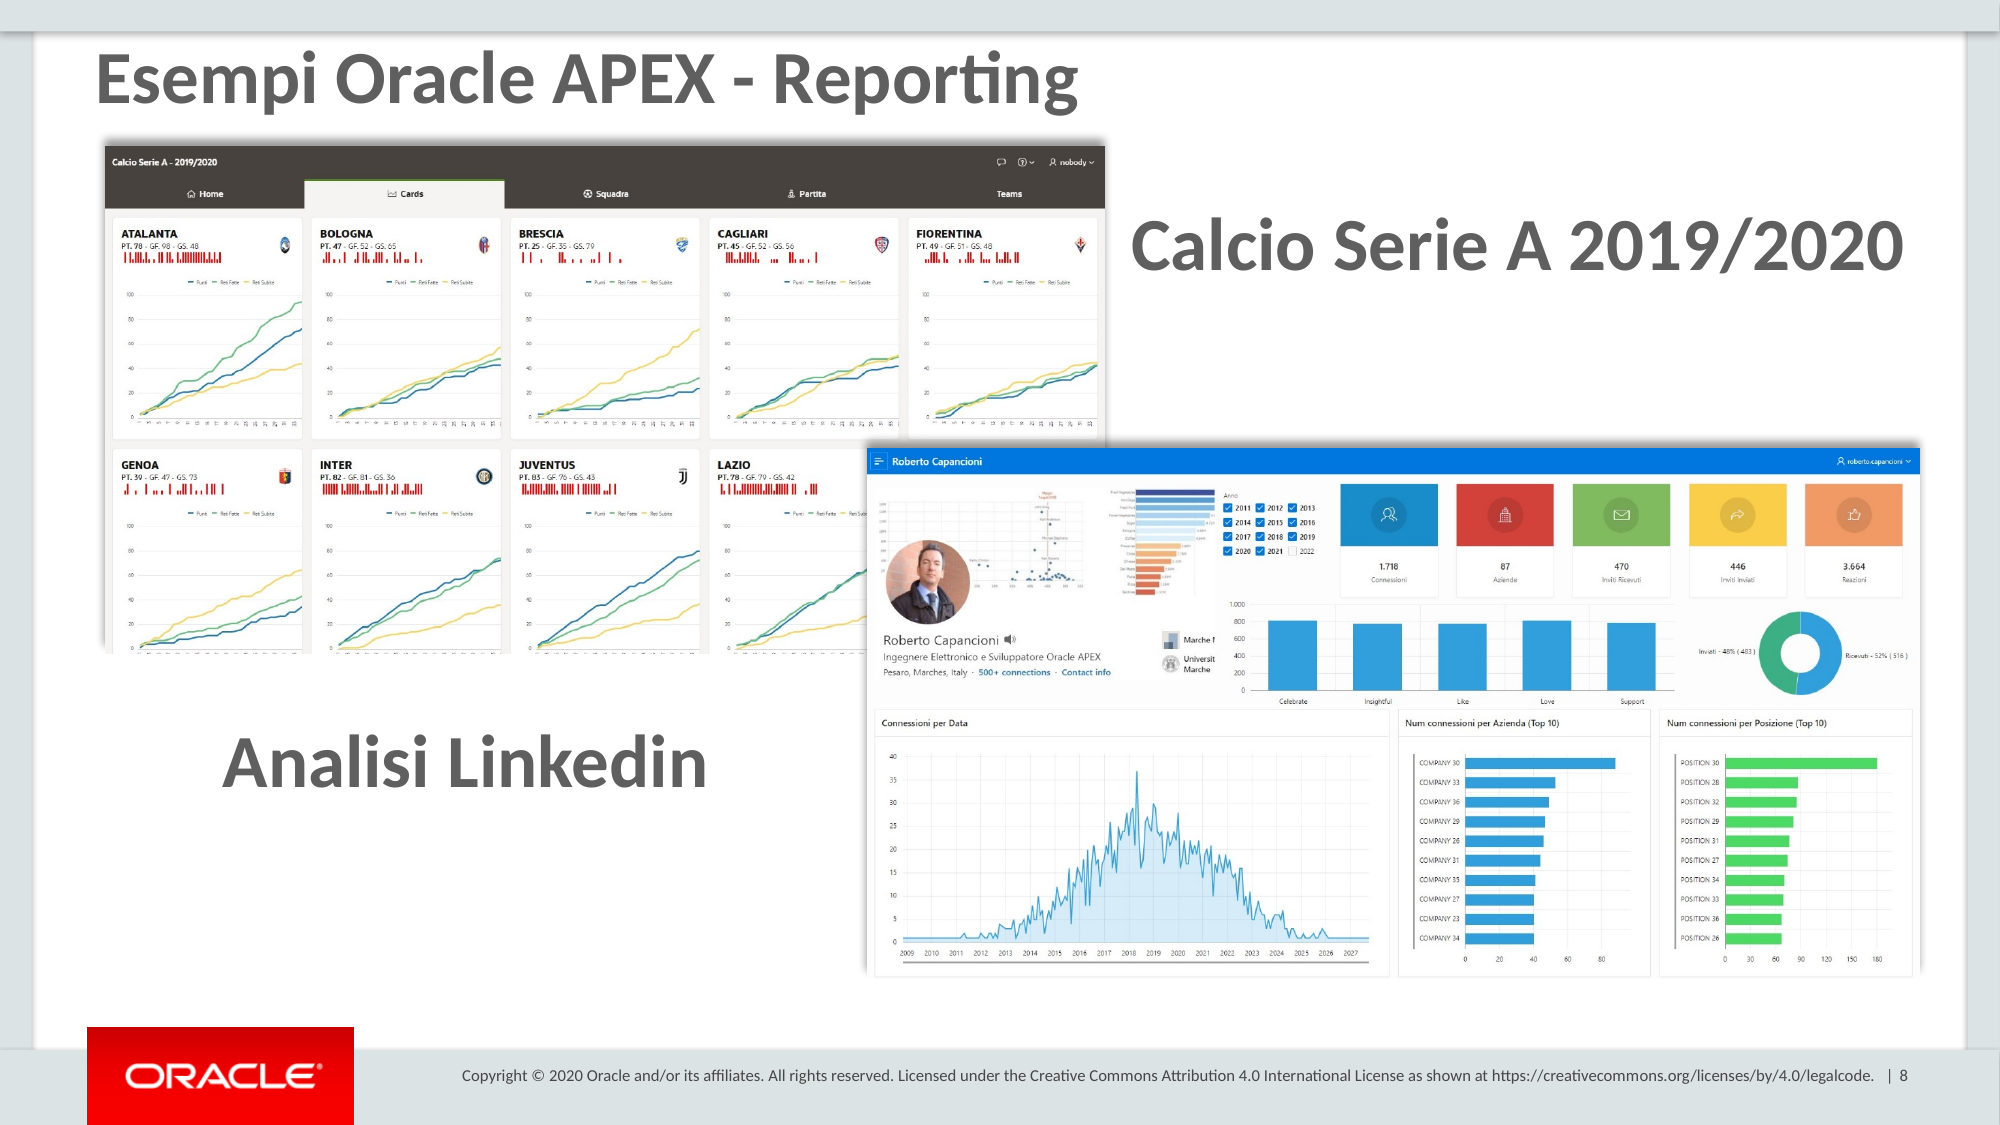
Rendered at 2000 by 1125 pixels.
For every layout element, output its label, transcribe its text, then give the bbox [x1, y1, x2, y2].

picture [87, 1027, 354, 1125]
picture [104, 146, 1921, 979]
text_box Analisi Linkedin [222, 713, 750, 852]
text_box Esempi Oracle APEX - Reporting [94, 29, 1920, 169]
text_box Calcio Serie A 2019/2020 [1131, 168, 1920, 285]
